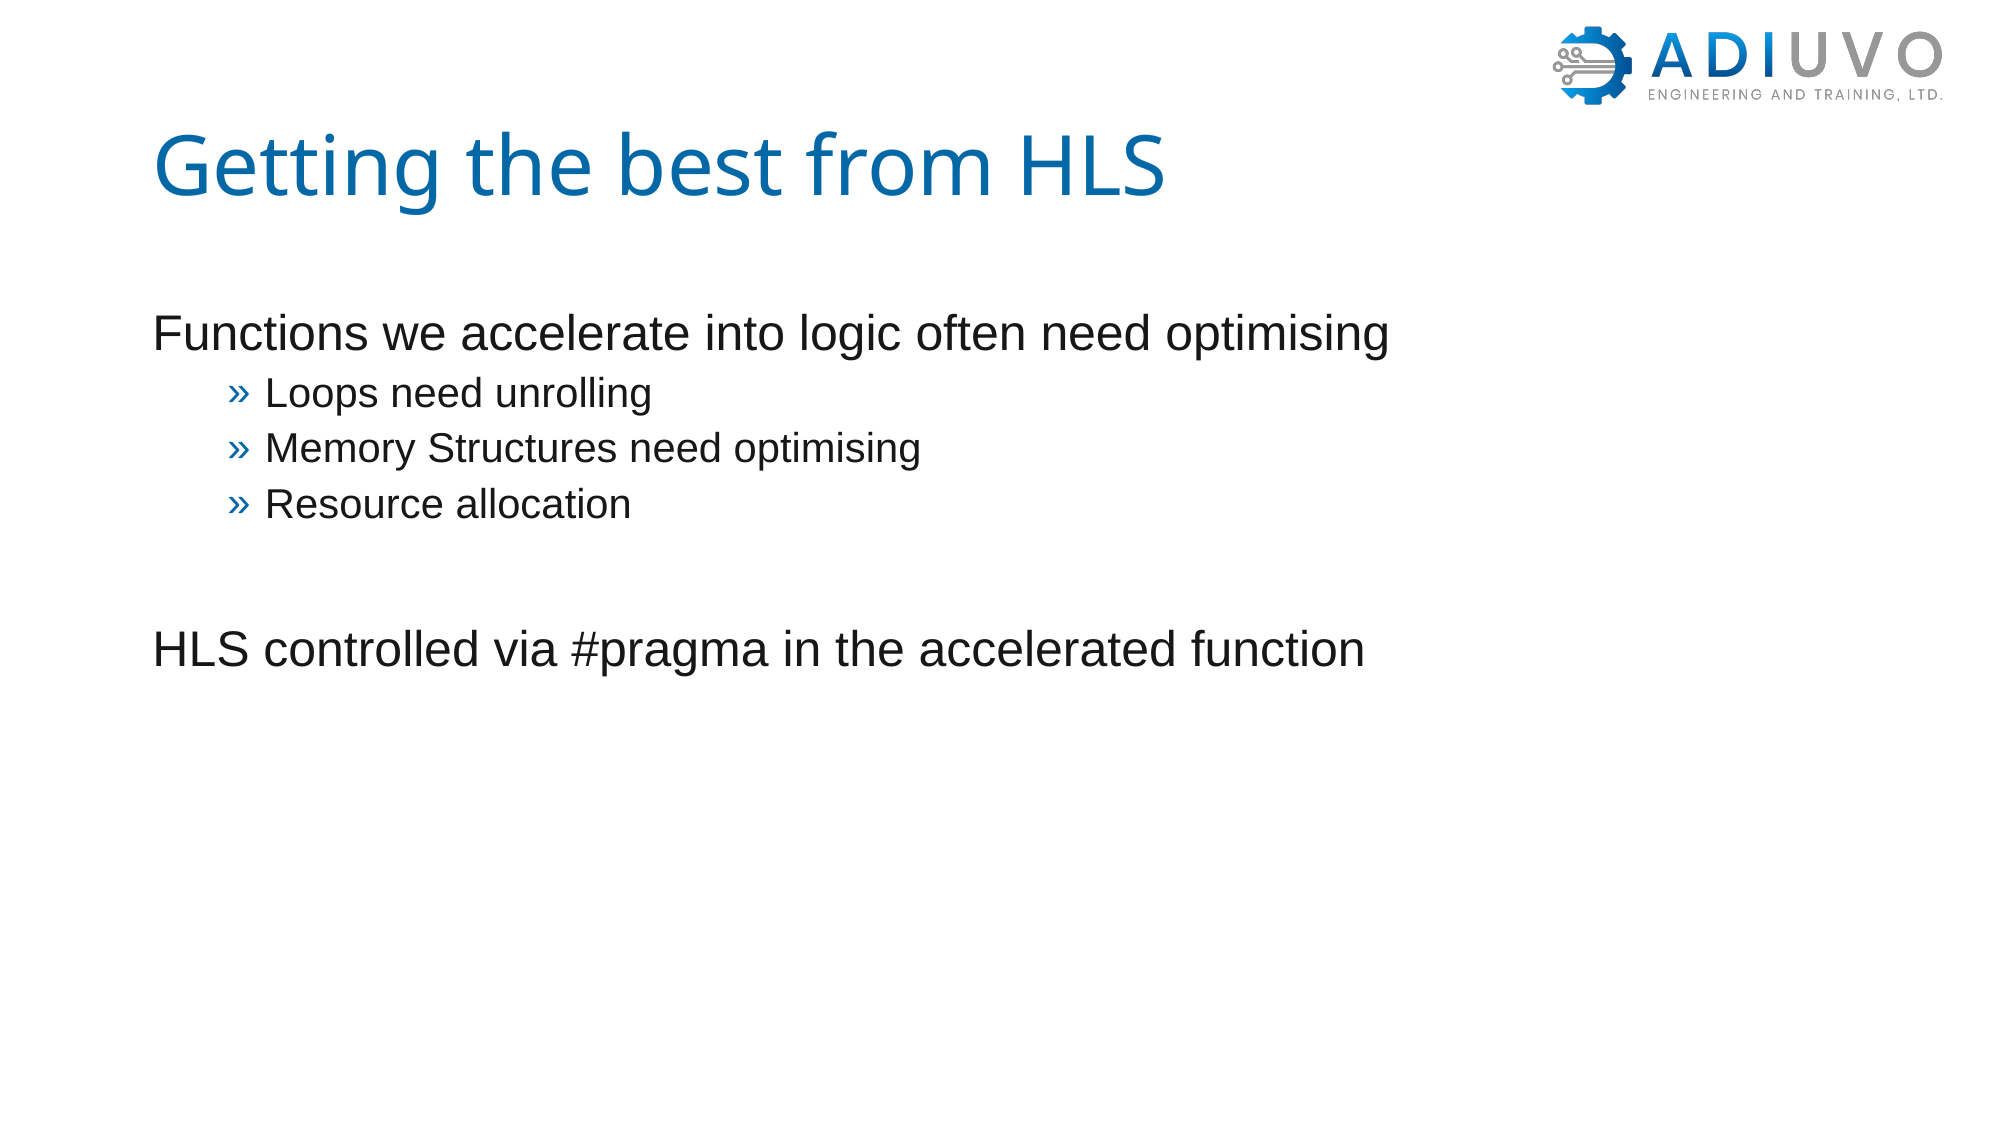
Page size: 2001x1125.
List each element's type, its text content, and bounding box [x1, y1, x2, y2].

list Functions we accelerate into logic often need optimising Loops need unrolling Memory Structures need optimising Resource allocation HLS controlled via #pragma in the accelerated function [137, 299, 1863, 1014]
picture [1549, 15, 1949, 119]
title Getting the best from HLS [137, 59, 1863, 278]
